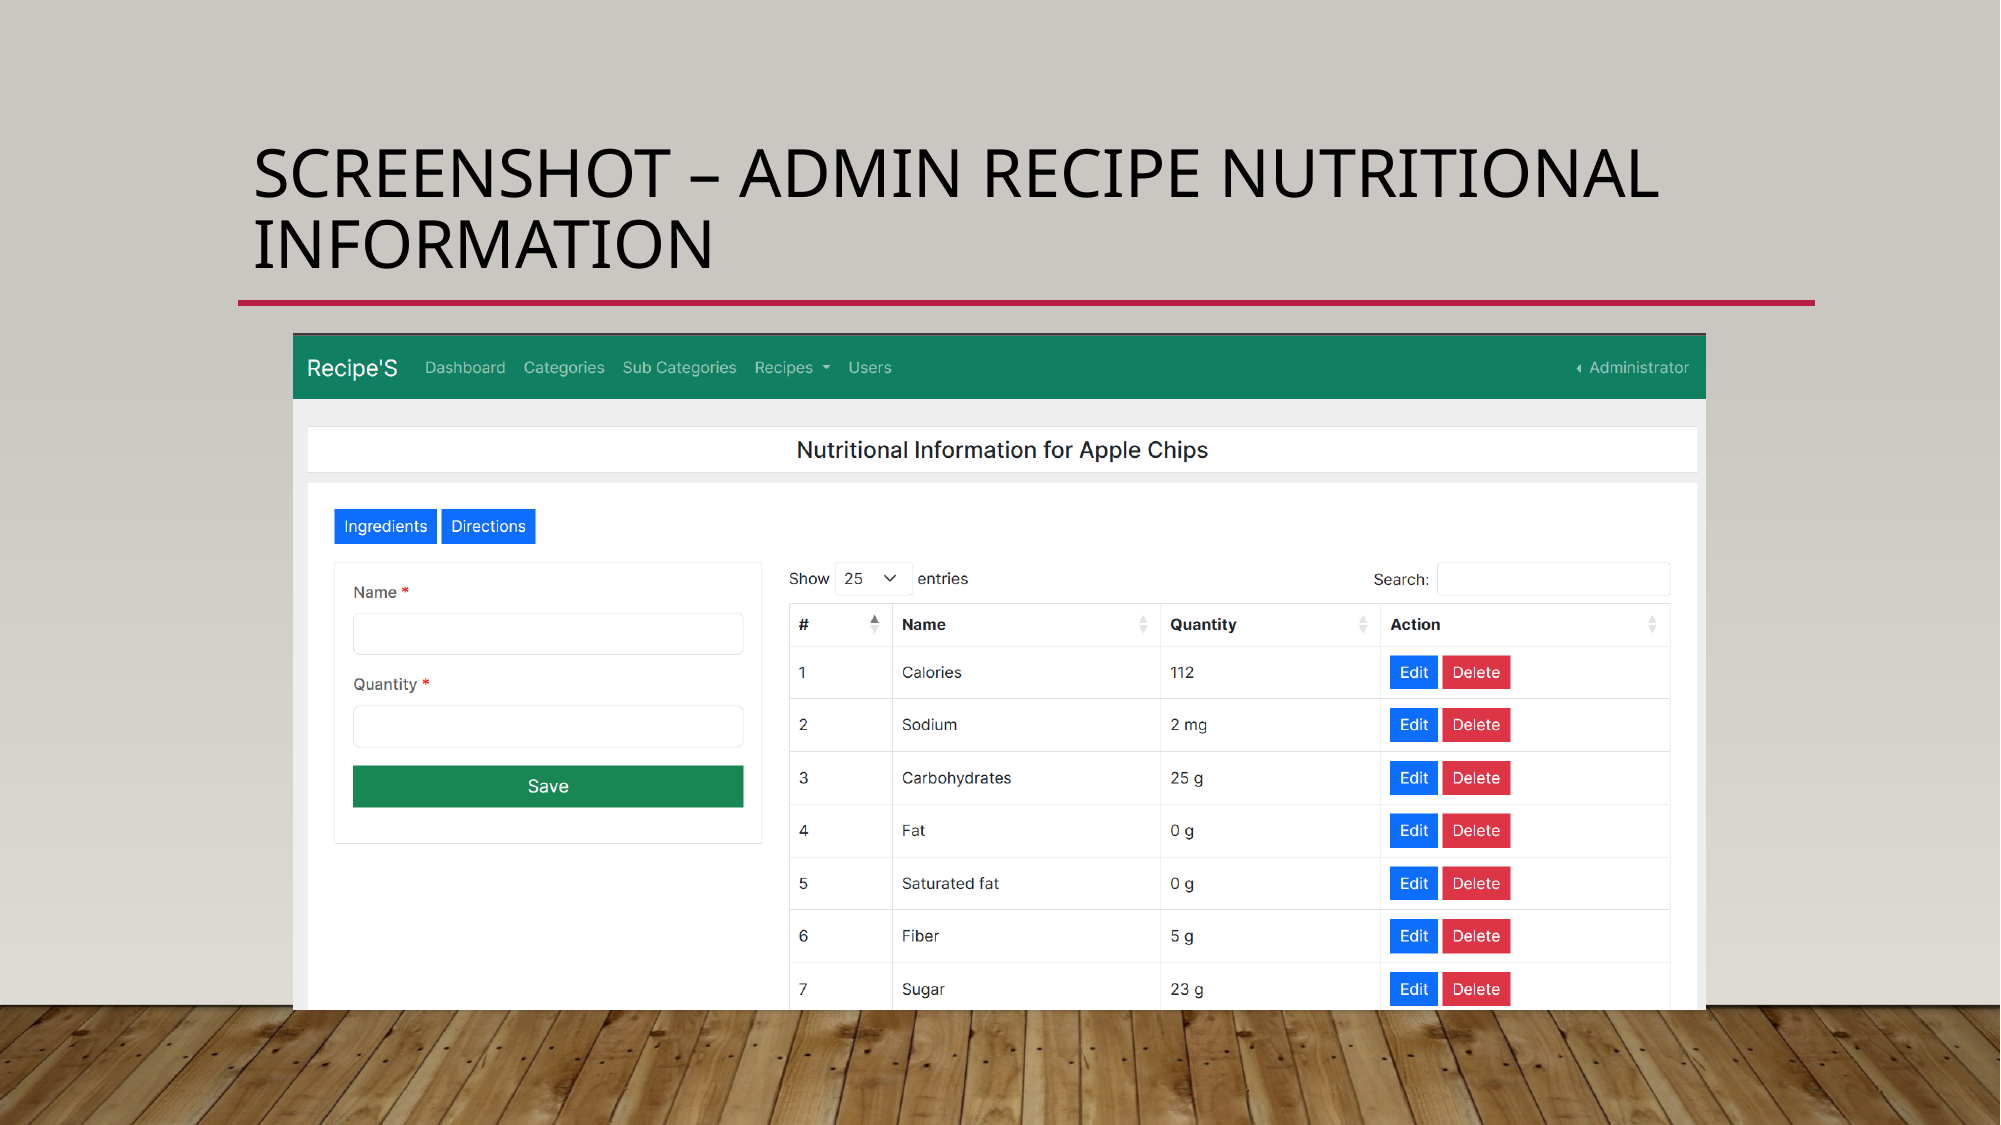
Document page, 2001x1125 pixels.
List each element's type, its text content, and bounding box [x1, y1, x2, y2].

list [293, 333, 1707, 1010]
title Screenshot – admin recipe nutritional information [238, 131, 1814, 305]
picture [0, 1005, 2000, 1125]
